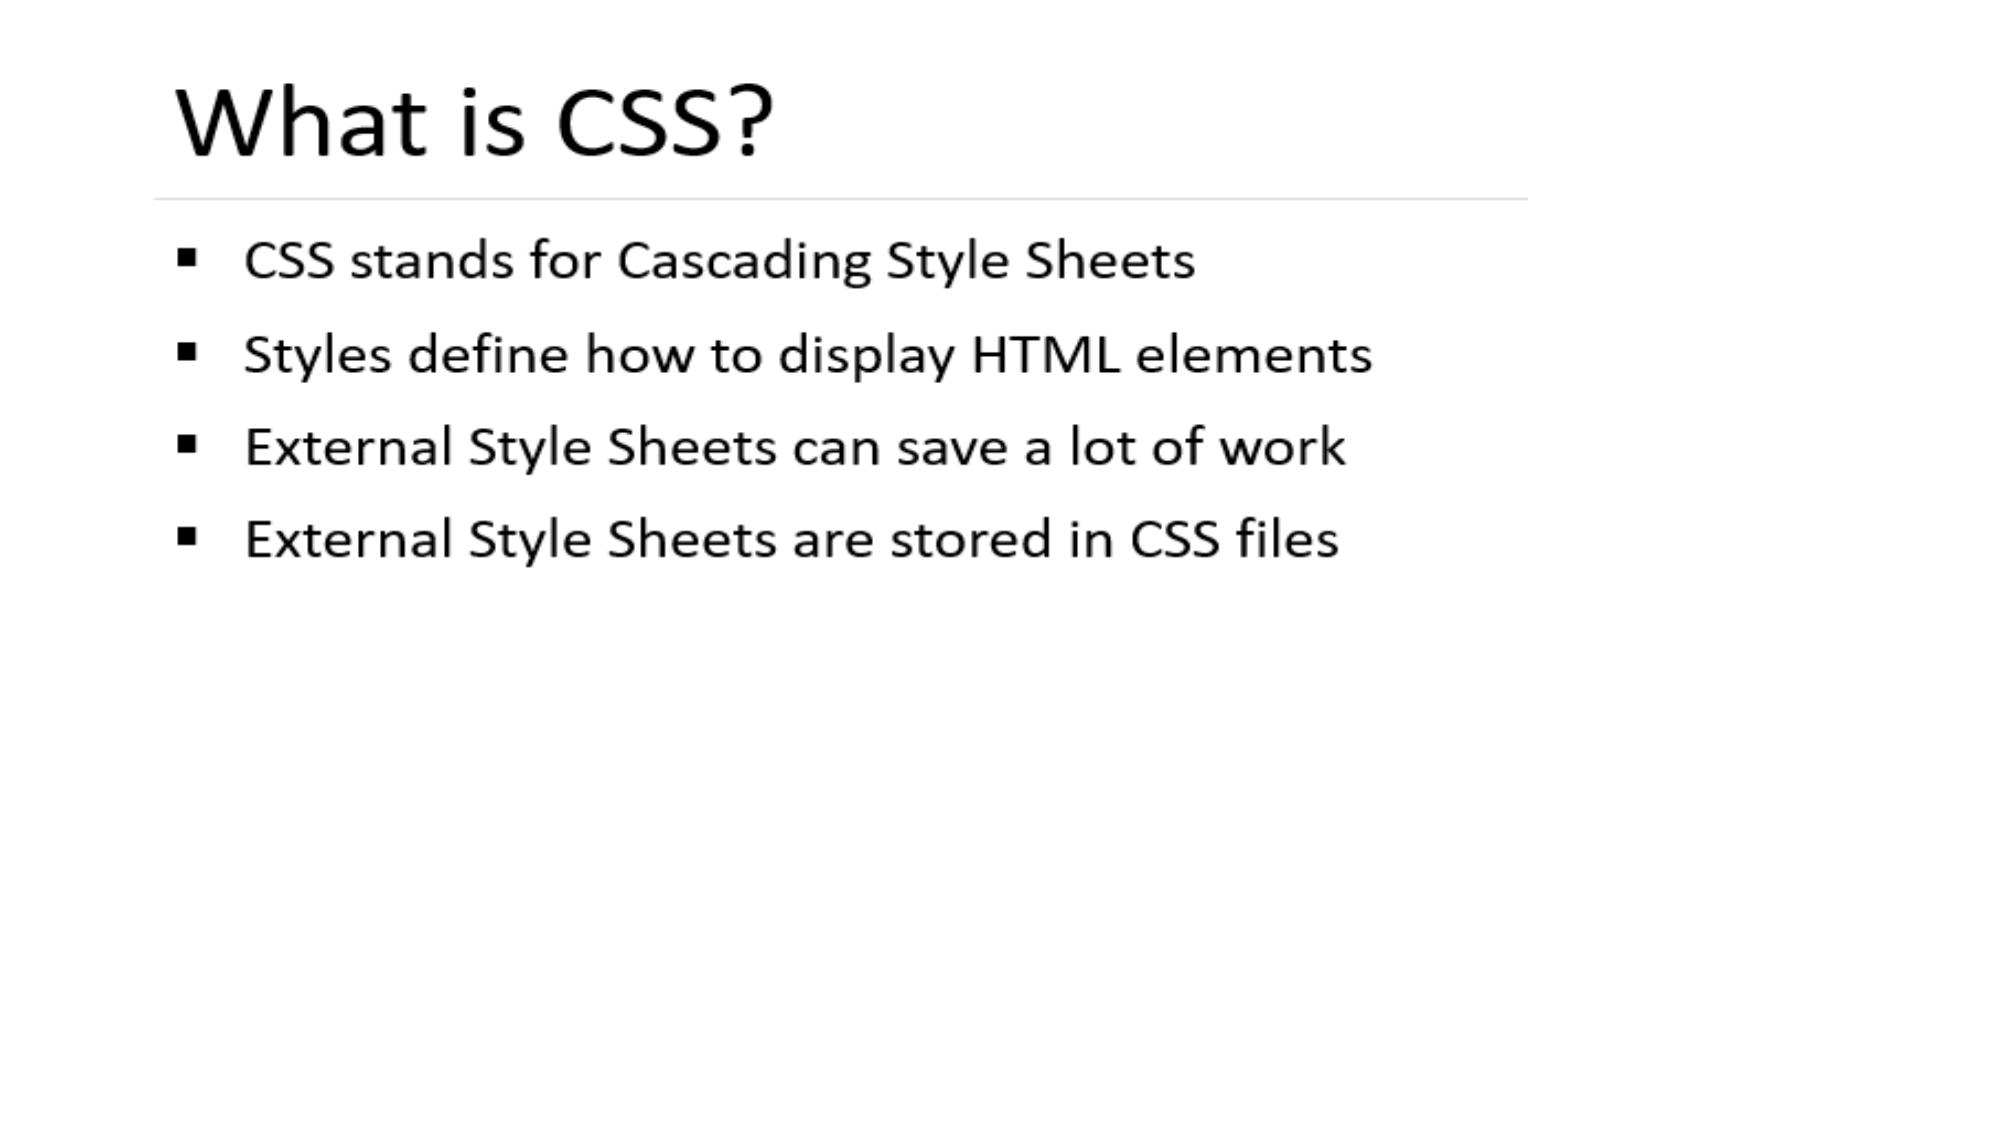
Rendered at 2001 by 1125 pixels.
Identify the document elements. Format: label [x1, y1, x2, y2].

picture [142, 62, 1528, 702]
